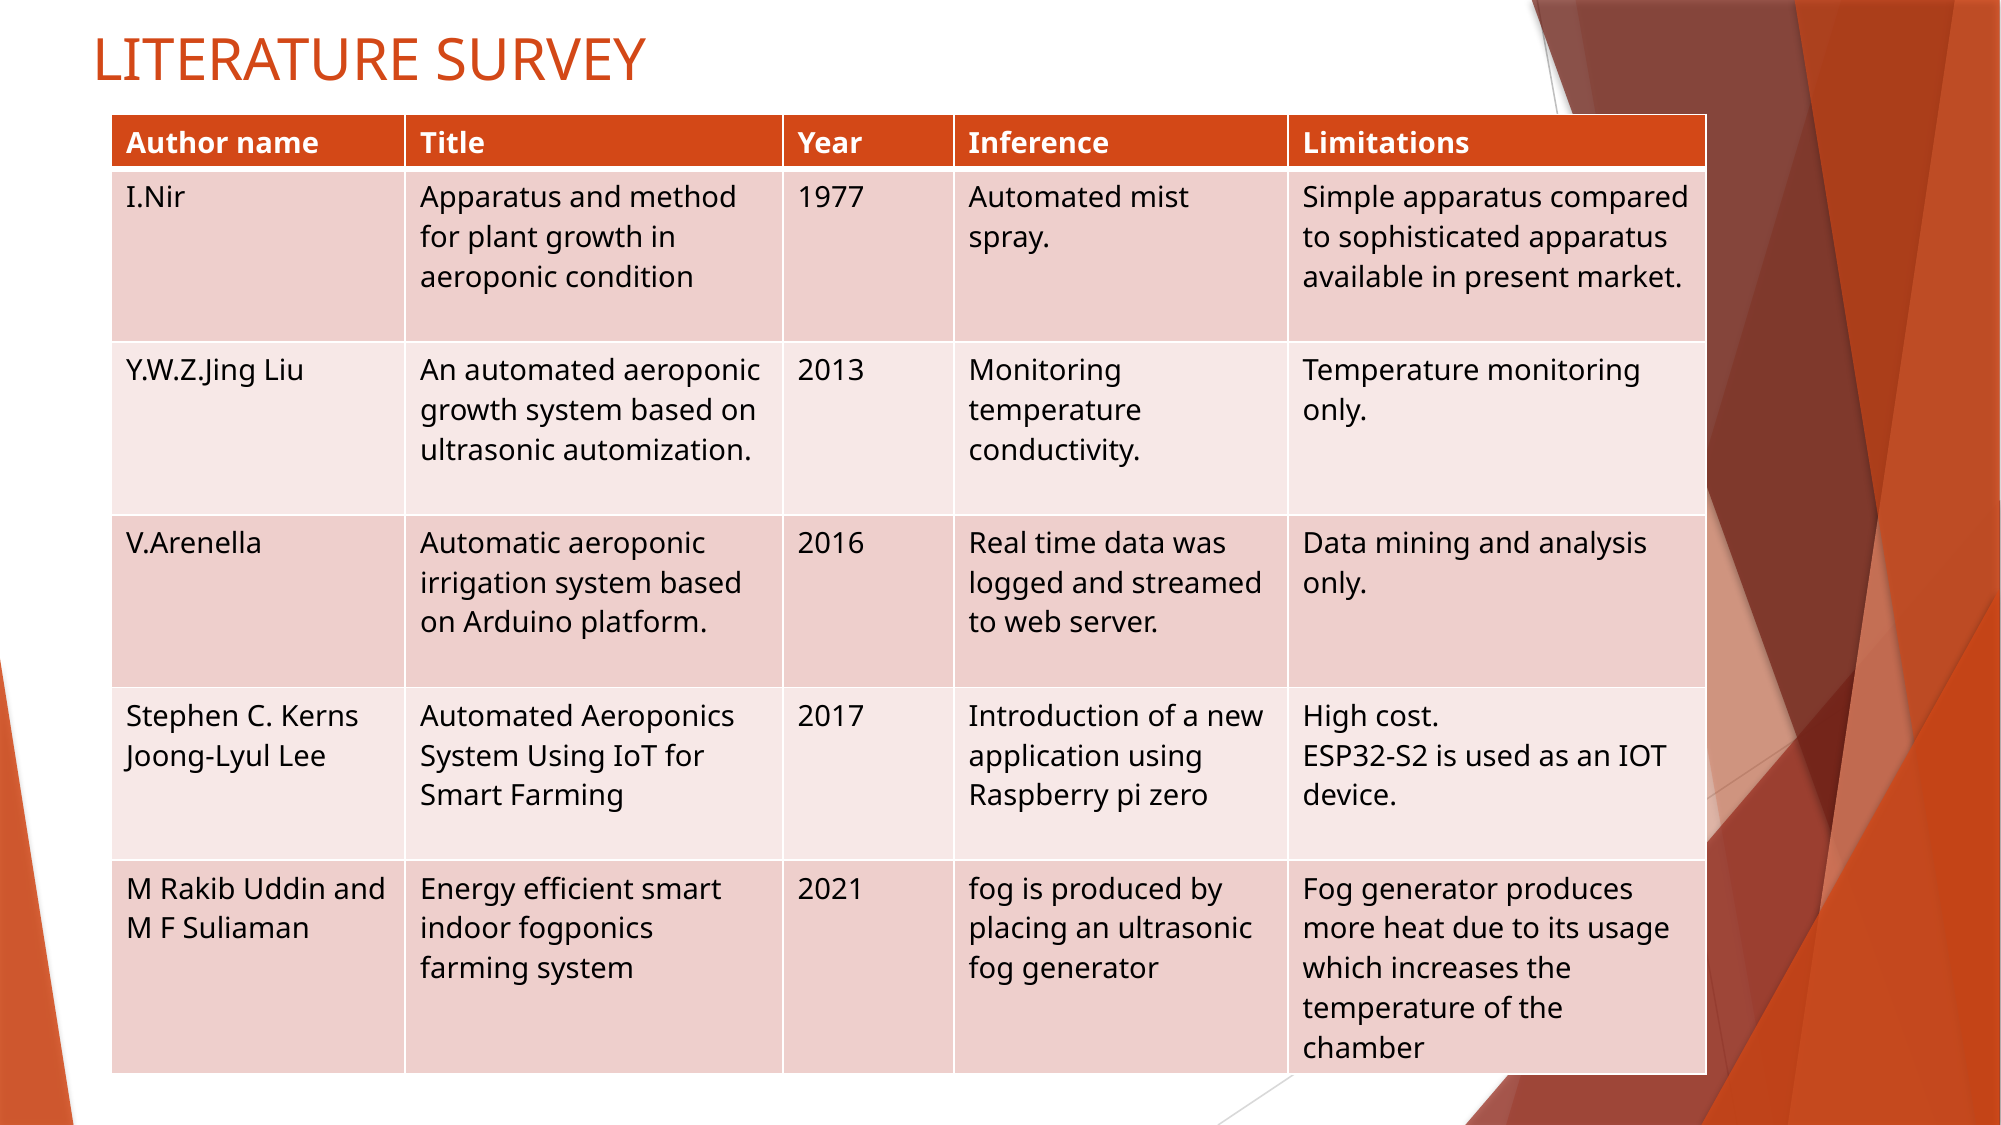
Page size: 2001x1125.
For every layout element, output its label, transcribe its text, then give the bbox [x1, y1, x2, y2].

table_cell Monitoring temperature conductivity. [955, 343, 1287, 514]
table_cell Simple apparatus compared to sophisticated apparatus available in present market. [1289, 172, 1705, 341]
table_cell Real time data was logged and streamed to web server. [955, 516, 1287, 687]
table_cell Apparatus and method for plant growth in aeroponic condition [406, 172, 782, 341]
table_cell Automatic aeroponic irrigation system based on Arduino platform. [406, 516, 782, 687]
table_cell An automated aeroponic growth system based on ultrasonic automization. [406, 343, 782, 514]
table_cell 2013 [784, 343, 953, 514]
table_cell Fog generator produces more heat due to its usage which increases the temperature of the chamber [1289, 861, 1705, 1073]
table_header Limitations [1289, 115, 1705, 166]
table_cell 2016 [784, 516, 953, 687]
table_cell V.Arenella [112, 516, 404, 687]
table_cell Introduction of a new application using Raspberry pi zero [955, 688, 1287, 859]
table_cell Stephen C. Kerns Joong-Lyul Lee [112, 688, 404, 859]
table_cell Temperature monitoring only. [1289, 343, 1705, 514]
table_cell 2021 [784, 861, 953, 1073]
table_header Year [784, 115, 953, 166]
table_cell Y.W.Z.Jing Liu [112, 343, 404, 514]
table_cell Automated mist spray. [955, 172, 1287, 341]
table_cell I.Nir [112, 172, 404, 341]
table_header Inference [955, 115, 1287, 166]
table_cell 1977 [784, 172, 953, 341]
table_cell M Rakib Uddin and M F Suliaman [112, 861, 404, 1073]
table_header Title [406, 115, 782, 166]
table_cell Energy efficient smart indoor fogponics farming system [406, 861, 782, 1073]
table_cell Data mining and analysis only. [1289, 516, 1705, 687]
text_box LITERATURE SURVEY [0, 14, 1069, 100]
table_cell 2017 [784, 688, 953, 859]
table_cell Automated Aeroponics System Using IoT for Smart Farming [406, 688, 782, 859]
table_cell fog is produced by placing an ultrasonic fog generator [955, 861, 1287, 1073]
table_header Author name [112, 115, 404, 166]
table_cell High cost. ESP32-S2 is used as an IOT device. [1289, 688, 1705, 859]
